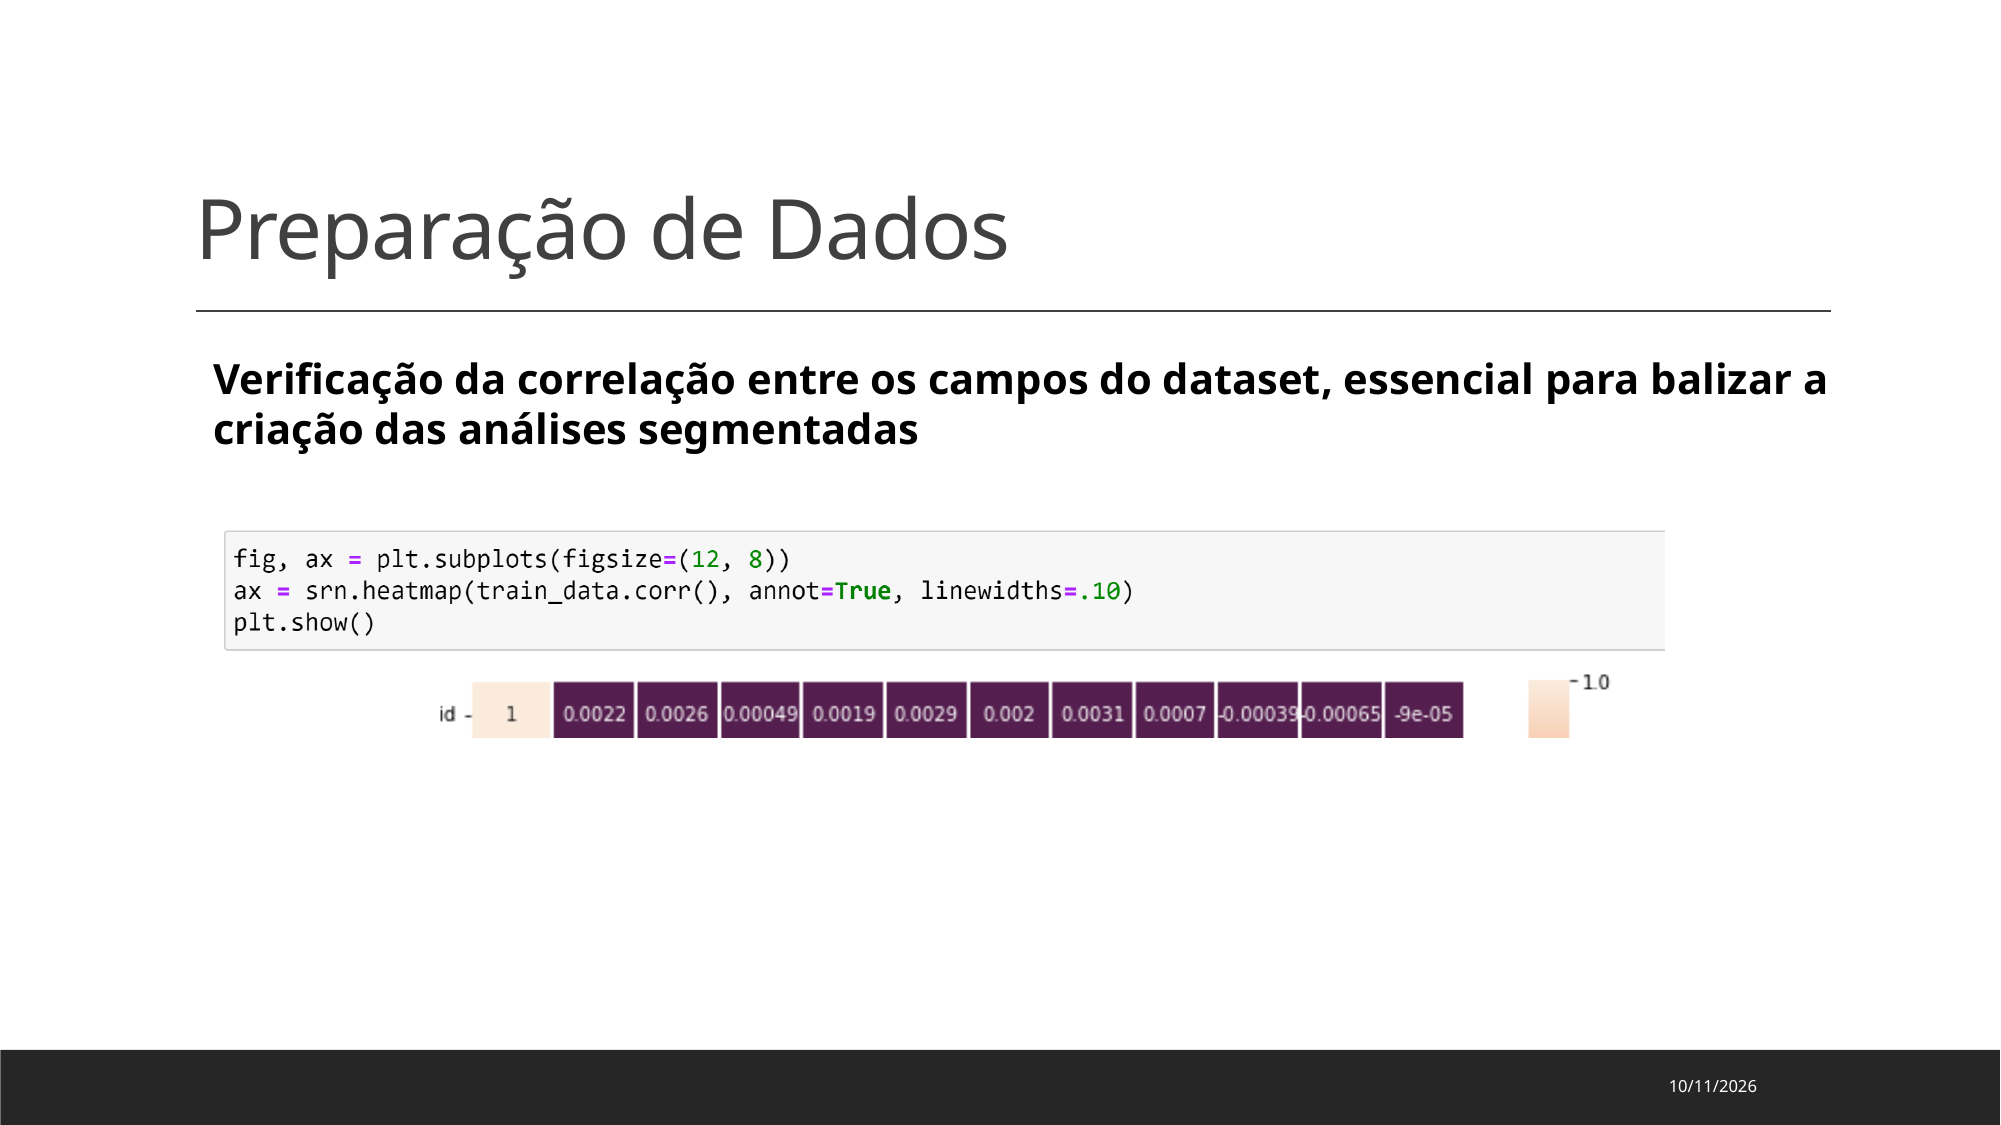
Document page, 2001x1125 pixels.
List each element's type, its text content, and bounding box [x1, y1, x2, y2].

text_box Verificação da correlação entre os campos do dataset, essencial para balizar a criação das análises segmentadas [198, 345, 1869, 461]
list [180, 345, 1830, 963]
picture [221, 519, 1666, 739]
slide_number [1348, 1057, 1773, 1118]
title Preparação de Dados [180, 47, 1830, 285]
